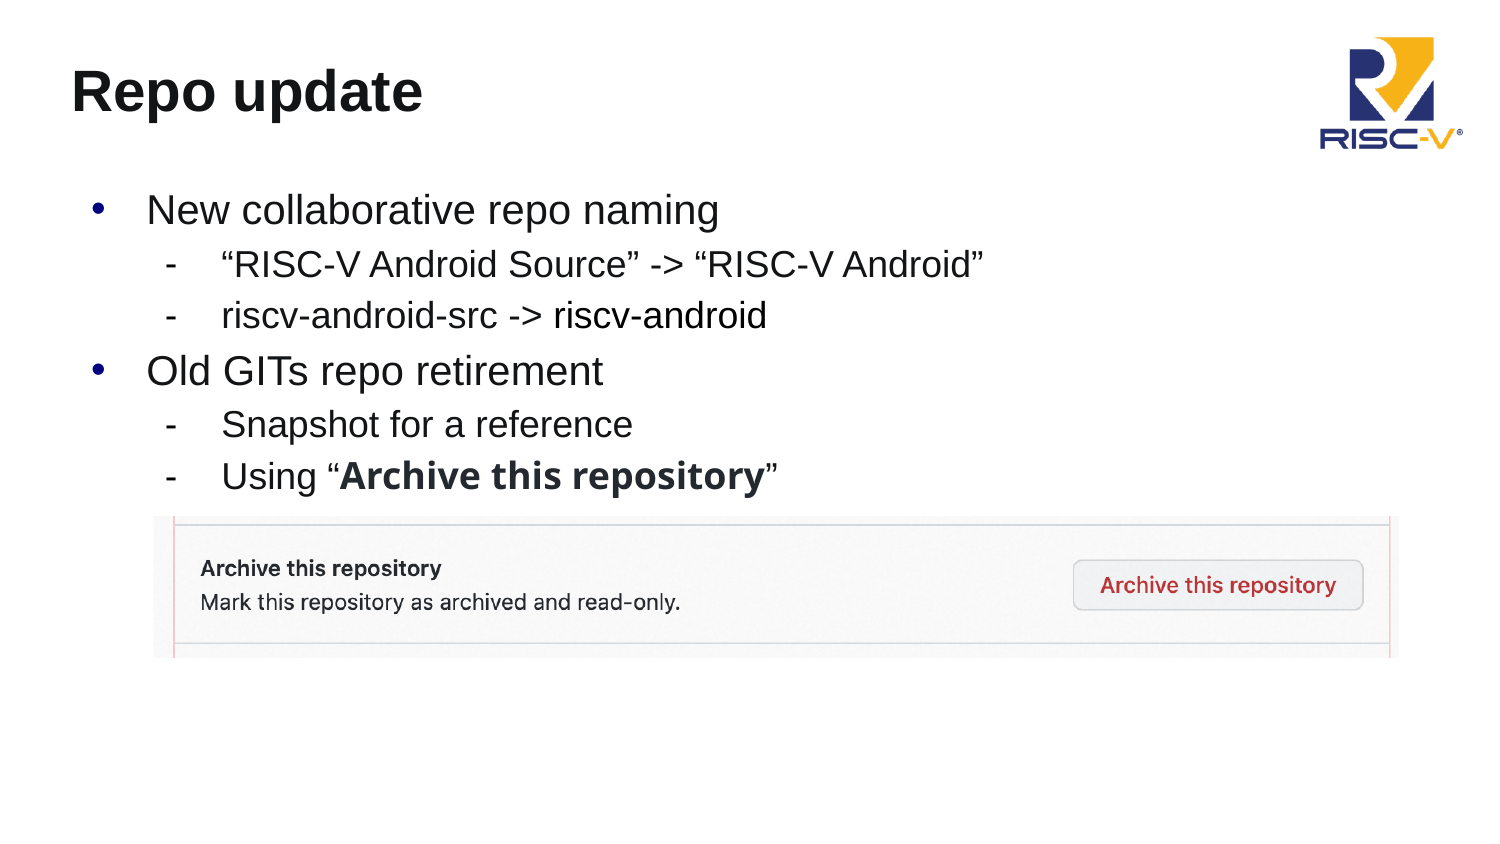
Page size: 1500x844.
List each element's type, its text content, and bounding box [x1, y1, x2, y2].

list New collaborative repo naming “RISC-V Android Source” -> “RISC-V Android” riscv-android-src -> riscv-android Old GITs repo retirement Snapshot for a reference Using “Archive this repository” [60, 169, 1450, 779]
picture [1320, 37, 1463, 149]
picture [153, 516, 1400, 658]
title Repo update [60, 35, 1375, 148]
